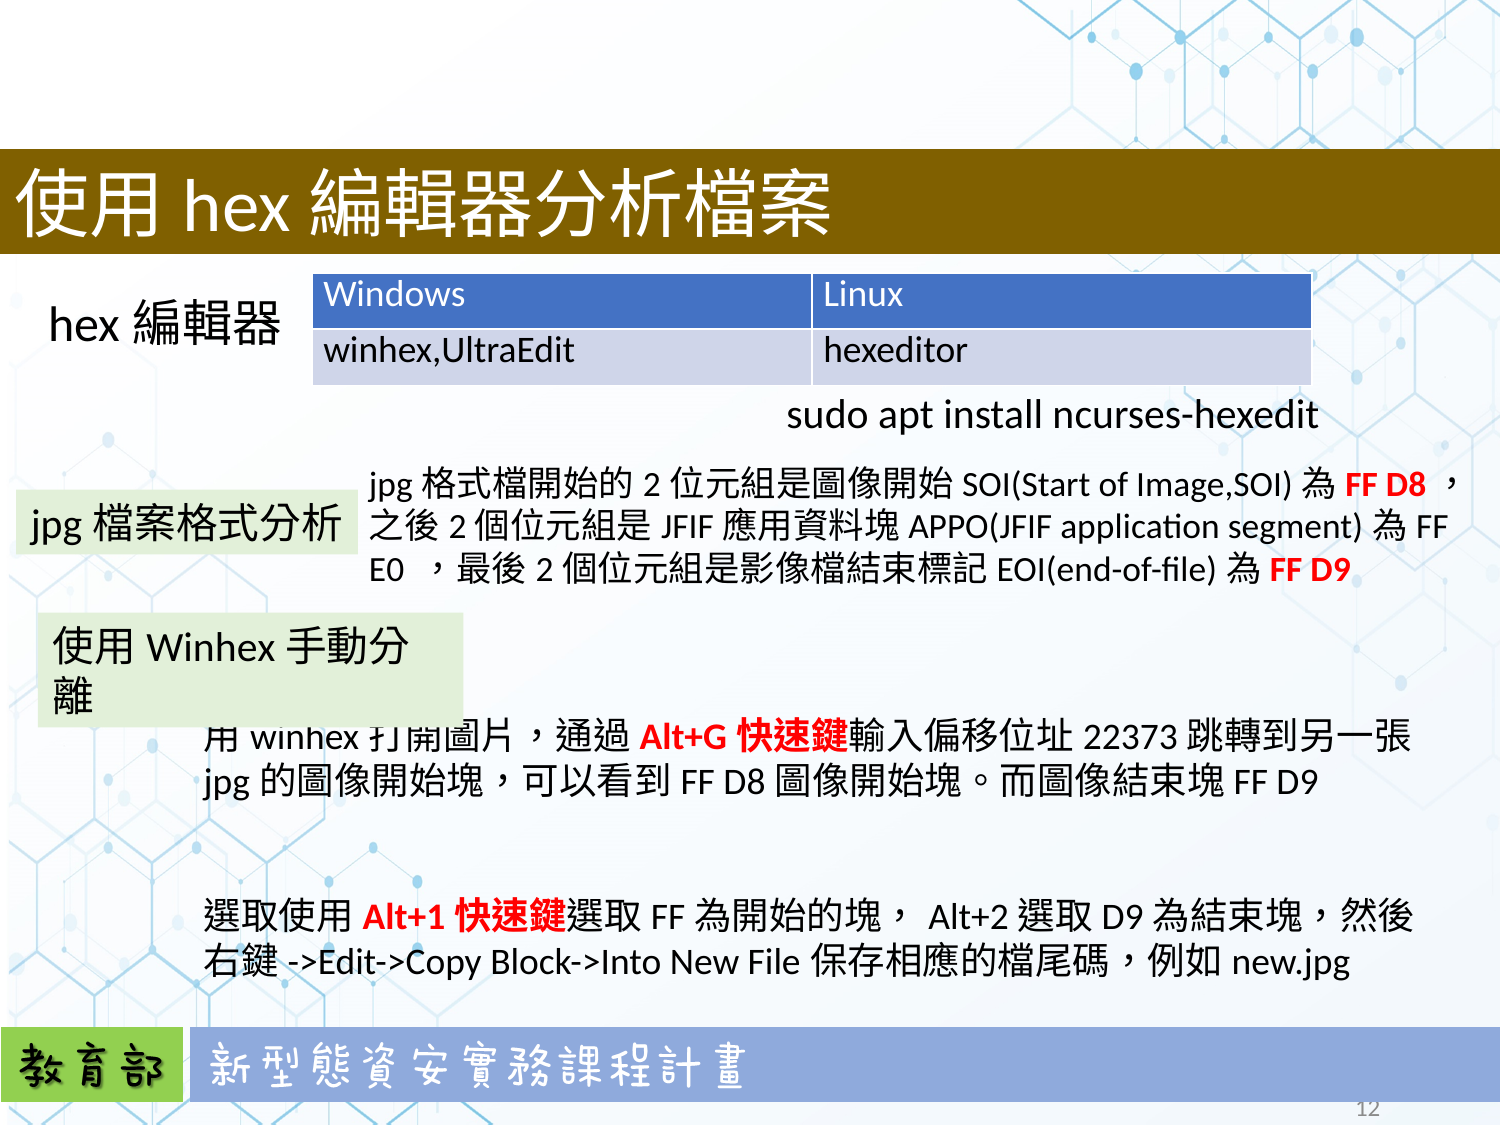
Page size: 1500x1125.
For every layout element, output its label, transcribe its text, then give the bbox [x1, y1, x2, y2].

table_cell winhex,UltraEdit [313, 330, 811, 385]
text_box hex編輯器 [33, 283, 297, 359]
text_box 使用Winhex手動分離 [37, 612, 464, 728]
table_header Windows [313, 274, 811, 328]
table_cell hexeditor [813, 330, 1311, 379]
text_box jpg格式檔開始的2位元組是圖像開始SOI(Start of Image,SOI)為FF D8， 之後2個位元組是JFIF應用資料塊APPO(JFIF application segment)為FF E0 ，最後2個位元組是影像檔結束標記EOI(end-of-file)為FF D9 [354, 453, 1487, 596]
text_box sudo apt install ncurses-hexedit [771, 379, 1335, 445]
text_box jpg檔案格式分析 [16, 489, 358, 555]
picture [0, 254, 1500, 1125]
table_header Linux [813, 274, 1311, 328]
text_box 用winhex打開圖片，通過Alt+G快速鍵輸入偏移位址22373跳轉到另一張jpg的圖像開始塊，可以看到FF D8圖像開始塊。而圖像結束塊FF D9 選取使用Alt+1快速鍵選取FF為開始的塊，Alt+2選取D9為結束塊，然後右鍵->Edit->Copy Block->Into New File保存相應的檔尾碼，例如new.jpg [188, 704, 1466, 990]
picture [0, 0, 1500, 149]
text_box 使用hex編輯器分析檔案 [0, 149, 1500, 254]
